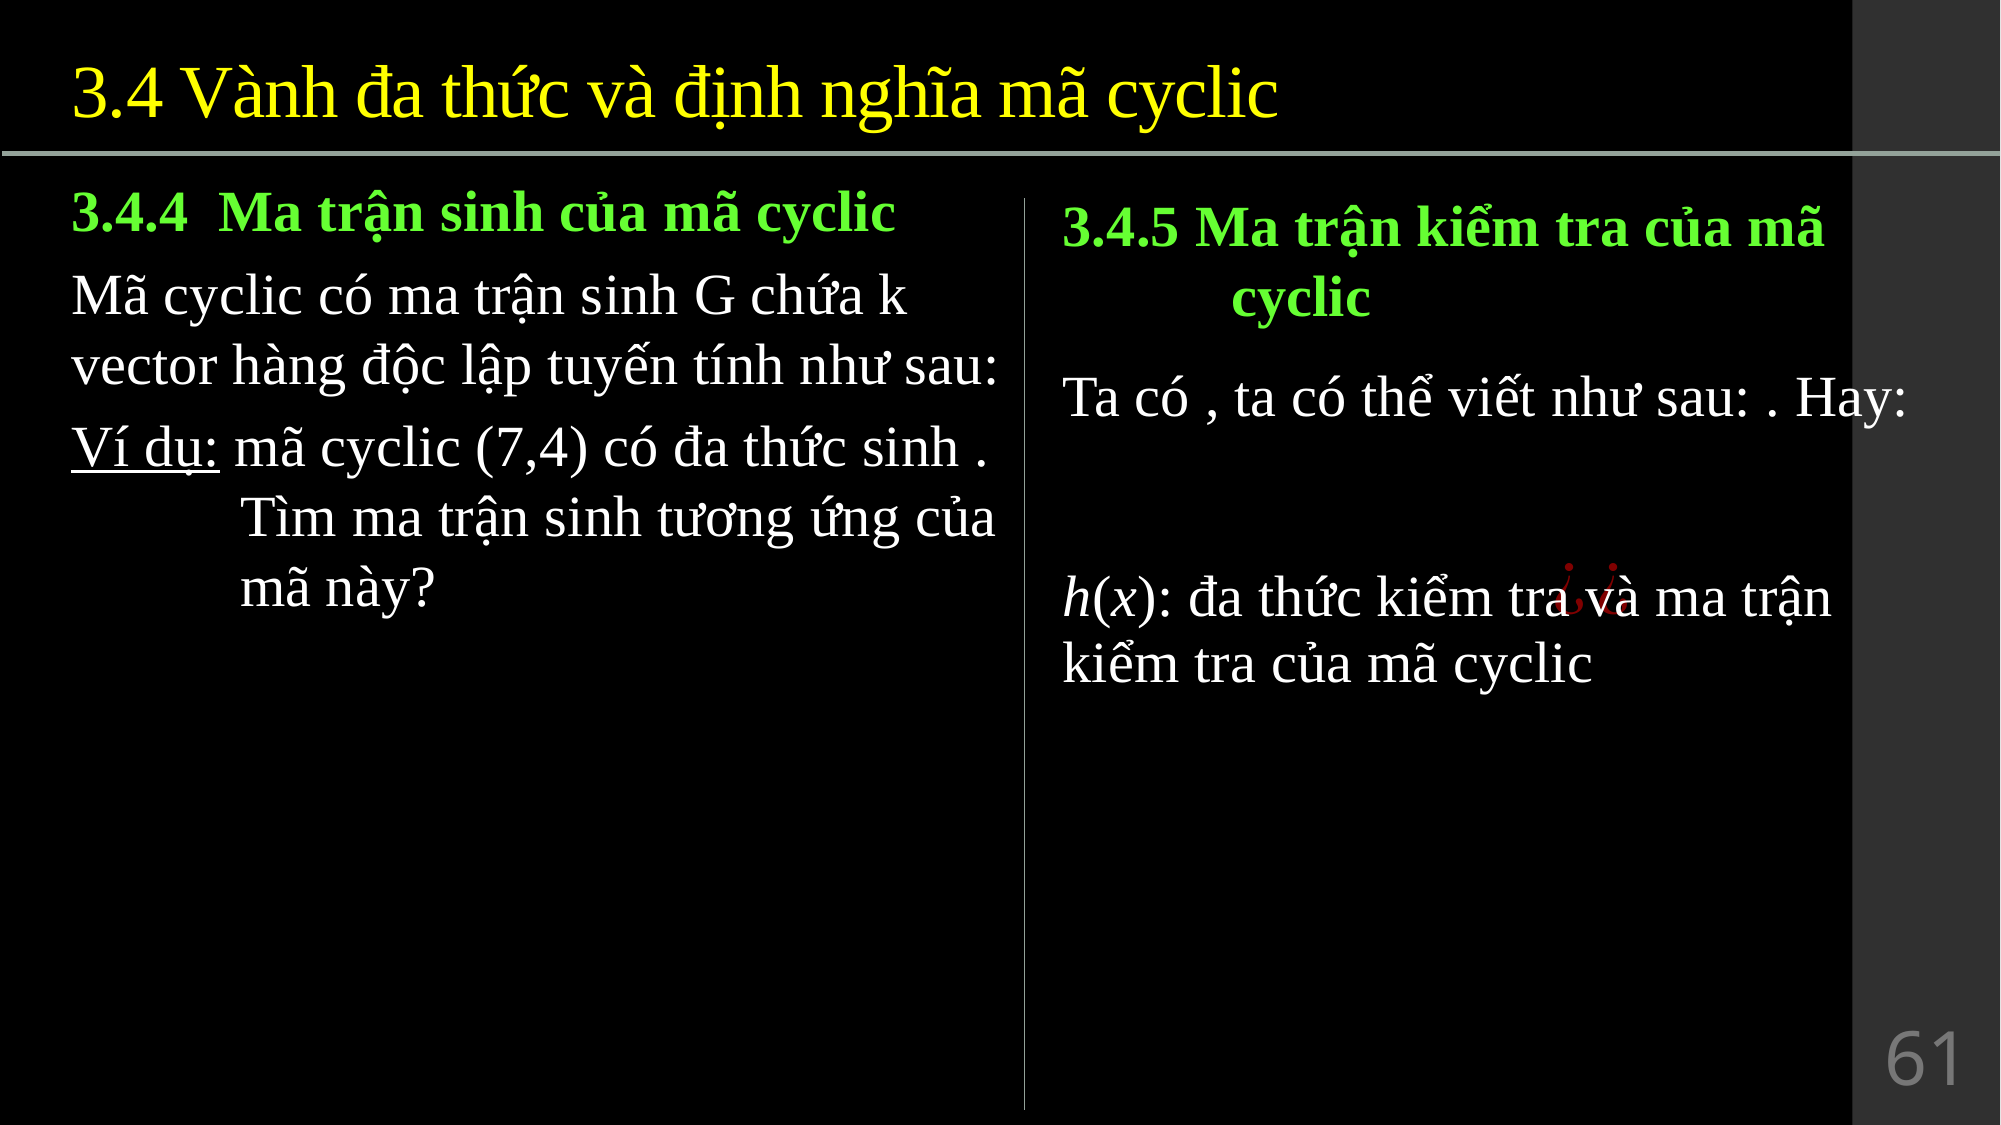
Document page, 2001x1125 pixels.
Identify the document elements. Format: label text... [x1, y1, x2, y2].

slide_number 61 [1852, 1012, 2000, 1110]
text_box 3.4 Vành đa thức và định nghĩa mã cyclic [56, 0, 1829, 142]
